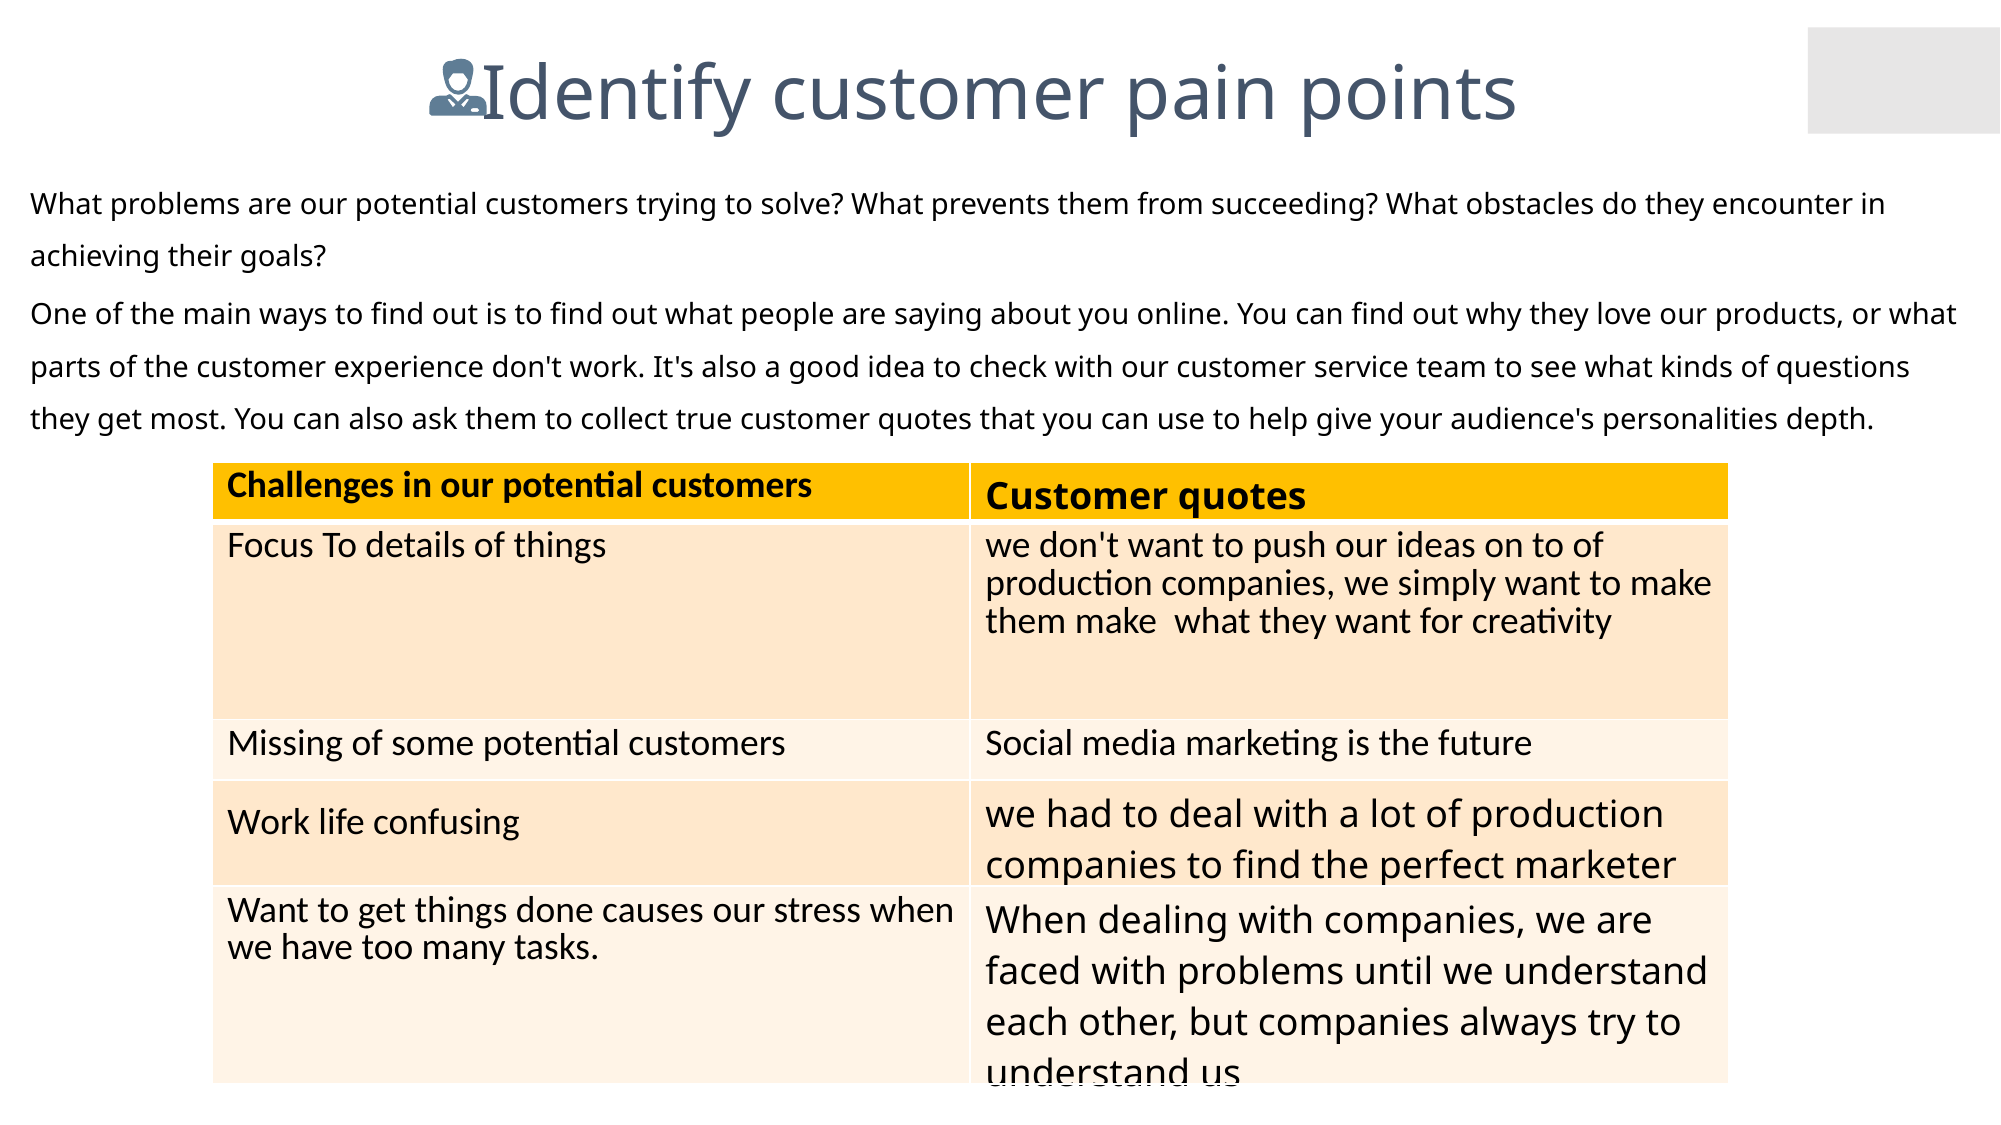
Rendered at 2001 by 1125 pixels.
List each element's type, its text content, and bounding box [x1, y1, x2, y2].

table_cell we had to deal with a lot of production companies to find the perfect marketer [971, 781, 1728, 885]
table_cell Focus To details of things [213, 525, 969, 719]
table_cell Work life confusing [213, 781, 969, 885]
table_cell we don't want to push our ideas on to of production companies, we simply want to make them make what they want for creativity [971, 525, 1728, 719]
table_cell When dealing with companies, we are faced with problems until we understand each other, but companies always try to understand us [971, 887, 1728, 1083]
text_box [429, 58, 487, 116]
table_cell Missing of some potential customers [213, 720, 969, 779]
table_cell Social media marketing is the future [971, 720, 1728, 779]
text_box What problems are our potential customers trying to solve? What prevents them from succeeding? What obstacles do they encounter in achieving their goals? One of the main ways to find out is to find out what people are saying about you online. You can find out why they love our products, or what parts of the customer experience don't work. It's also a good idea to check with our customer service team to see what kinds of questions they get most. You can also ask them to collect true customer quotes that you can use to help give your audience's personalities depth. [12, 158, 1988, 445]
table_header Challenges in our potential customers [213, 463, 969, 519]
table_cell Want to get things done causes our stress when we have too many tasks. [213, 887, 969, 1083]
text_box Identify customer pain points [473, 40, 1527, 138]
table_header Customer quotes [971, 463, 1728, 519]
